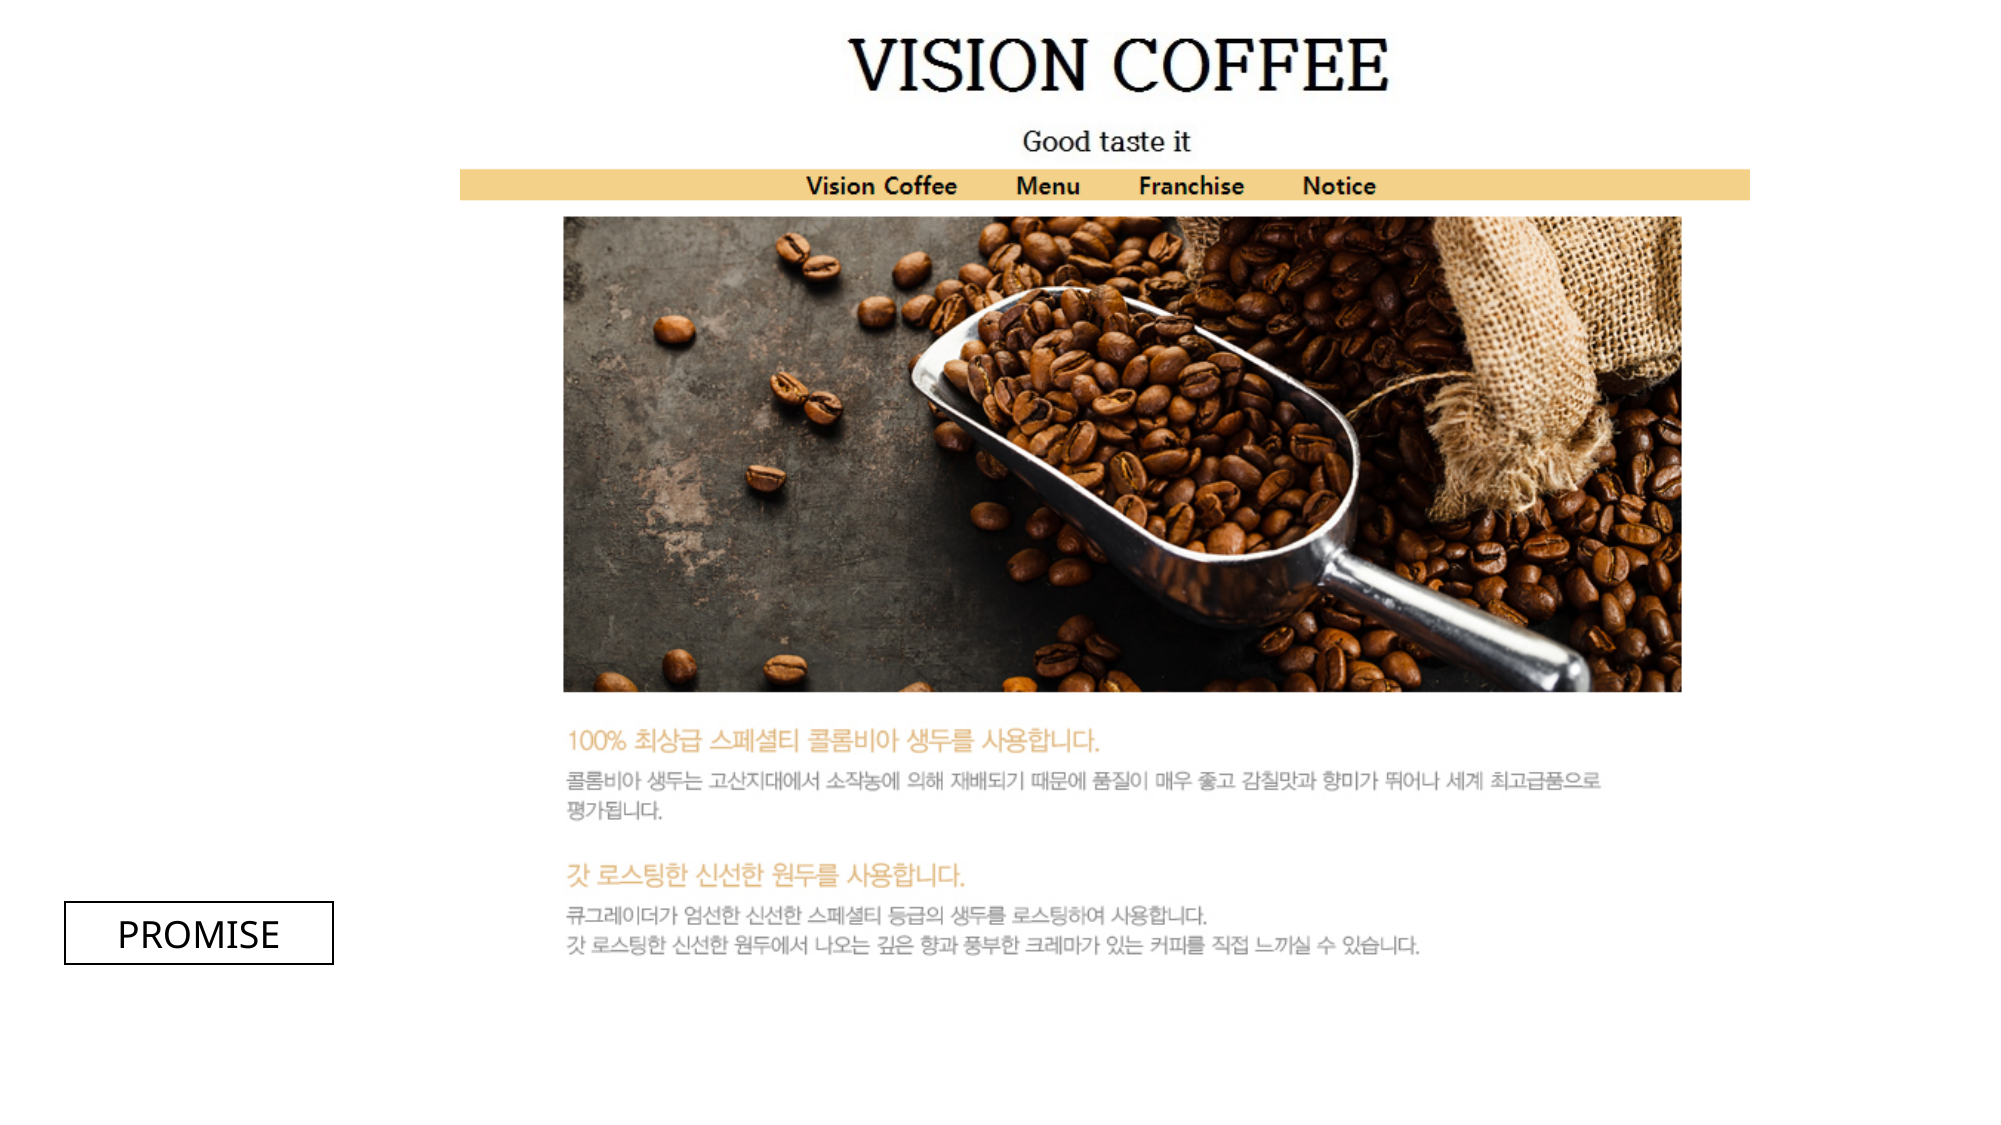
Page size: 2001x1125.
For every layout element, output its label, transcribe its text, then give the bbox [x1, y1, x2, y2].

picture [459, 0, 1750, 1125]
text_box PROMISE [64, 901, 334, 965]
